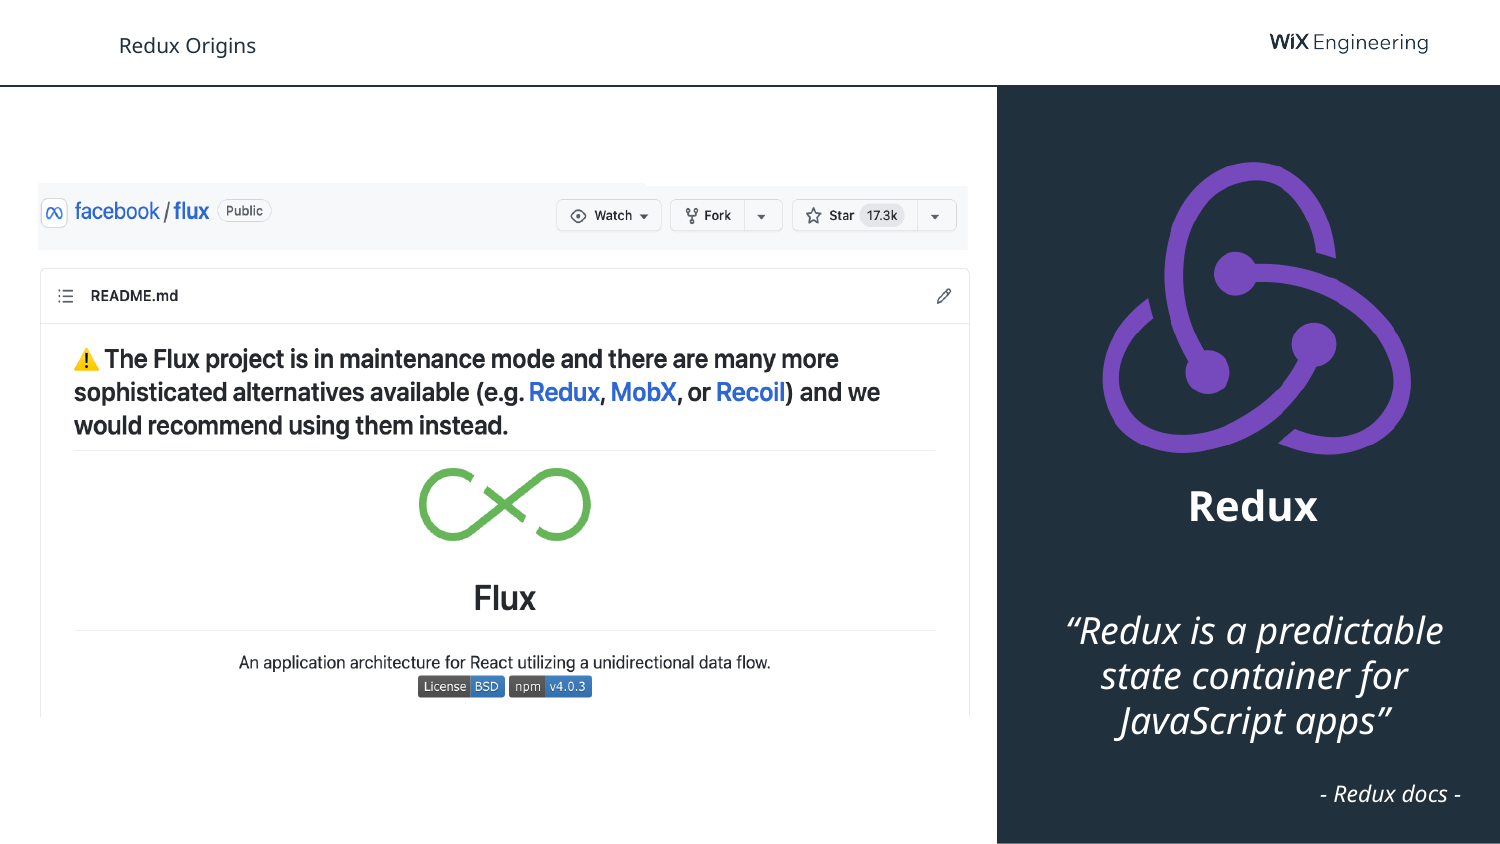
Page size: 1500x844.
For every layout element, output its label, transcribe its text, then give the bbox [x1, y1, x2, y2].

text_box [0, 177, 979, 717]
picture [1233, 9, 1466, 77]
text_box “Redux is a predictable state container for JavaScript apps” [1028, 599, 1481, 750]
picture [1058, 109, 1452, 502]
text_box Redux [1172, 511, 1337, 538]
text_box - Redux docs - [1305, 772, 1477, 815]
